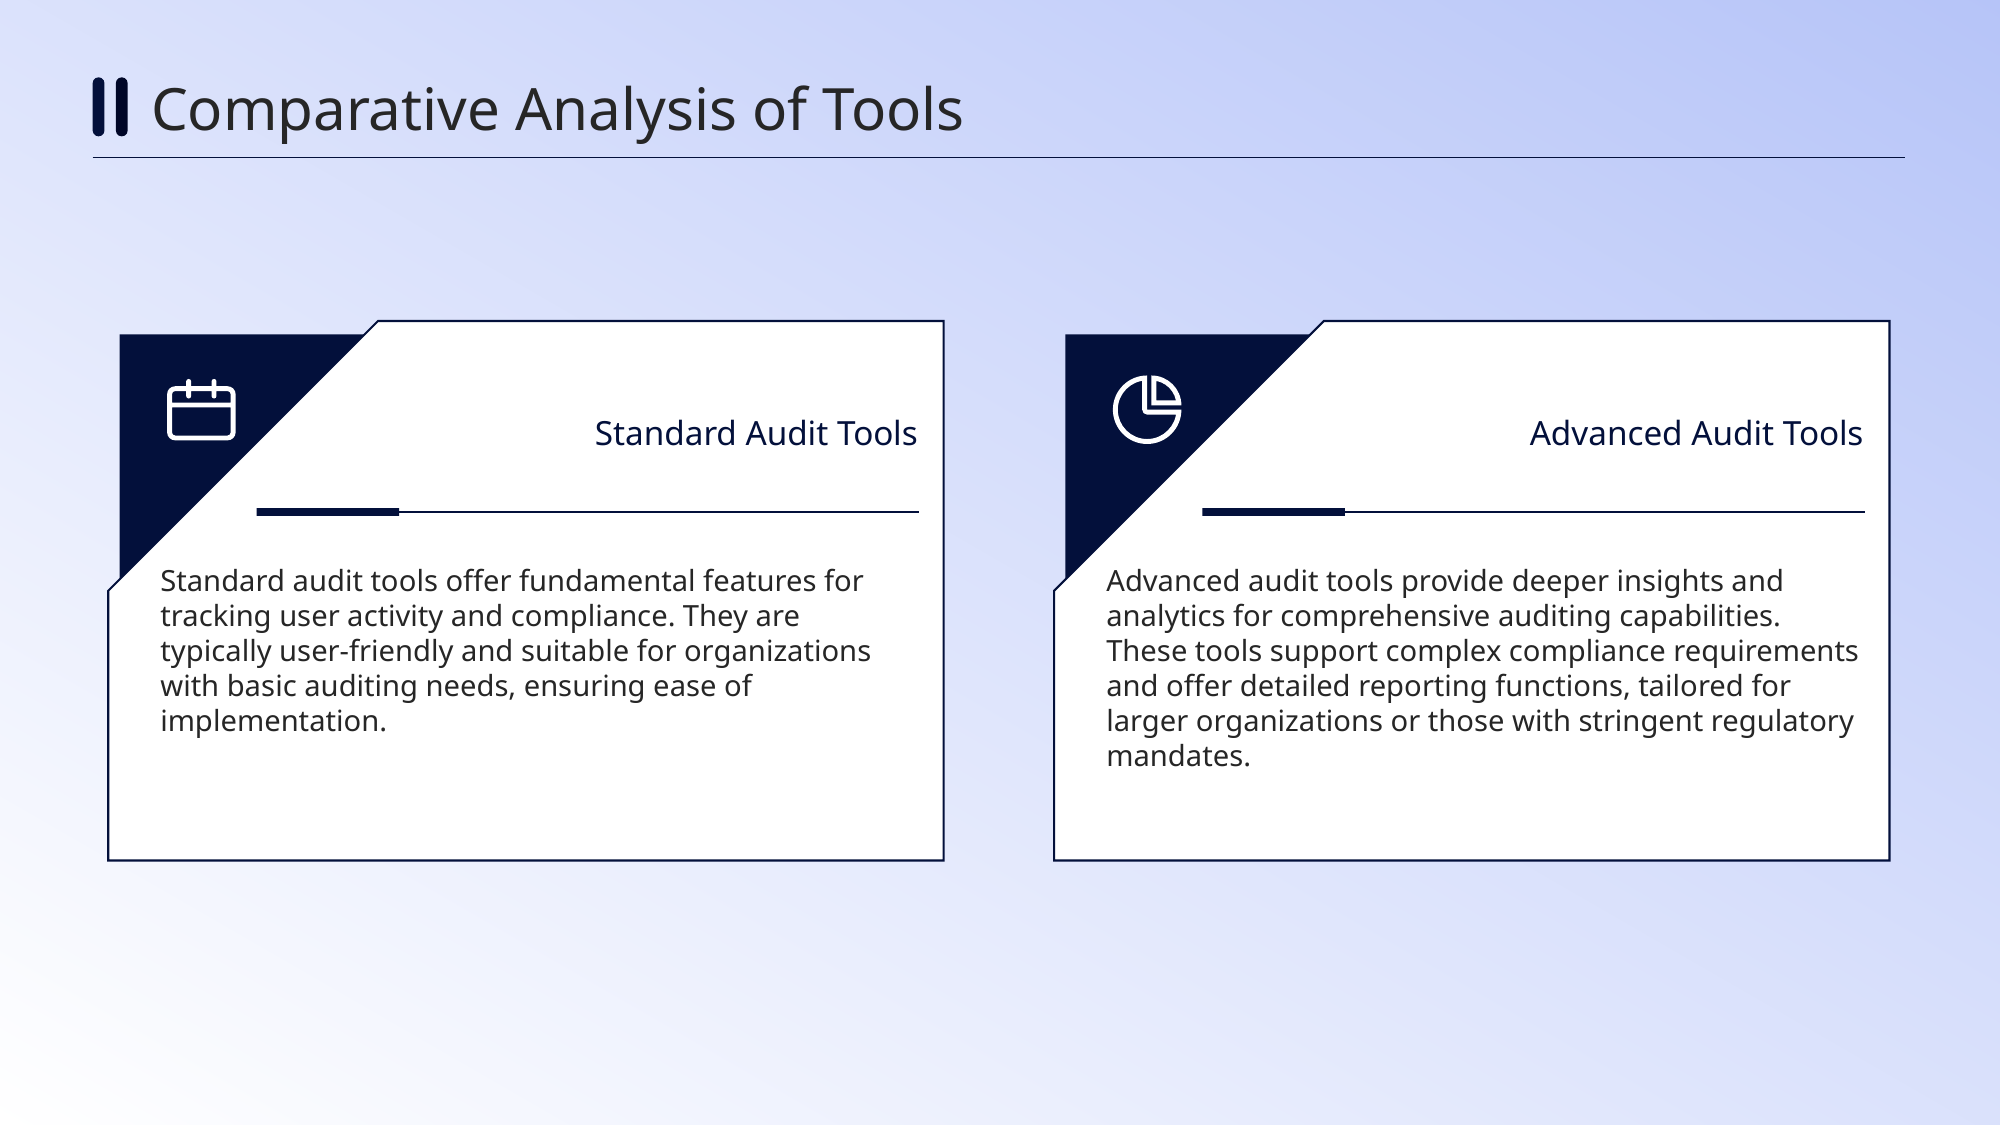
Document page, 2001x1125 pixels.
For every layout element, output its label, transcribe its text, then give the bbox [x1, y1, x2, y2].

text_box [108, 321, 944, 861]
text_box [256, 508, 400, 516]
text_box [1054, 321, 1890, 861]
text_box Advanced Audit Tools [1265, 365, 1865, 499]
text_box [0, 0, 2000, 1125]
text_box Standard audit tools offer fundamental features for tracking user activity and compliance. They are typically user-friendly and suitable for organizations with basic auditing needs, ensuring ease of implementation. [160, 562, 919, 828]
text_box [115, 77, 128, 137]
text_box [119, 334, 364, 578]
text_box [92, 77, 105, 137]
text_box Comparative Analysis of Tools [150, 68, 1797, 146]
text_box [1112, 375, 1182, 444]
text_box [1065, 334, 1309, 578]
text_box Standard Audit Tools [319, 365, 919, 499]
text_box [167, 378, 236, 441]
text_box [1202, 508, 1345, 516]
text_box Advanced audit tools provide deeper insights and analytics for comprehensive auditing capabilities. These tools support complex compliance requirements and offer detailed reporting functions, tailored for larger organizations or those with stringent regulatory mandates. [1106, 562, 1864, 828]
